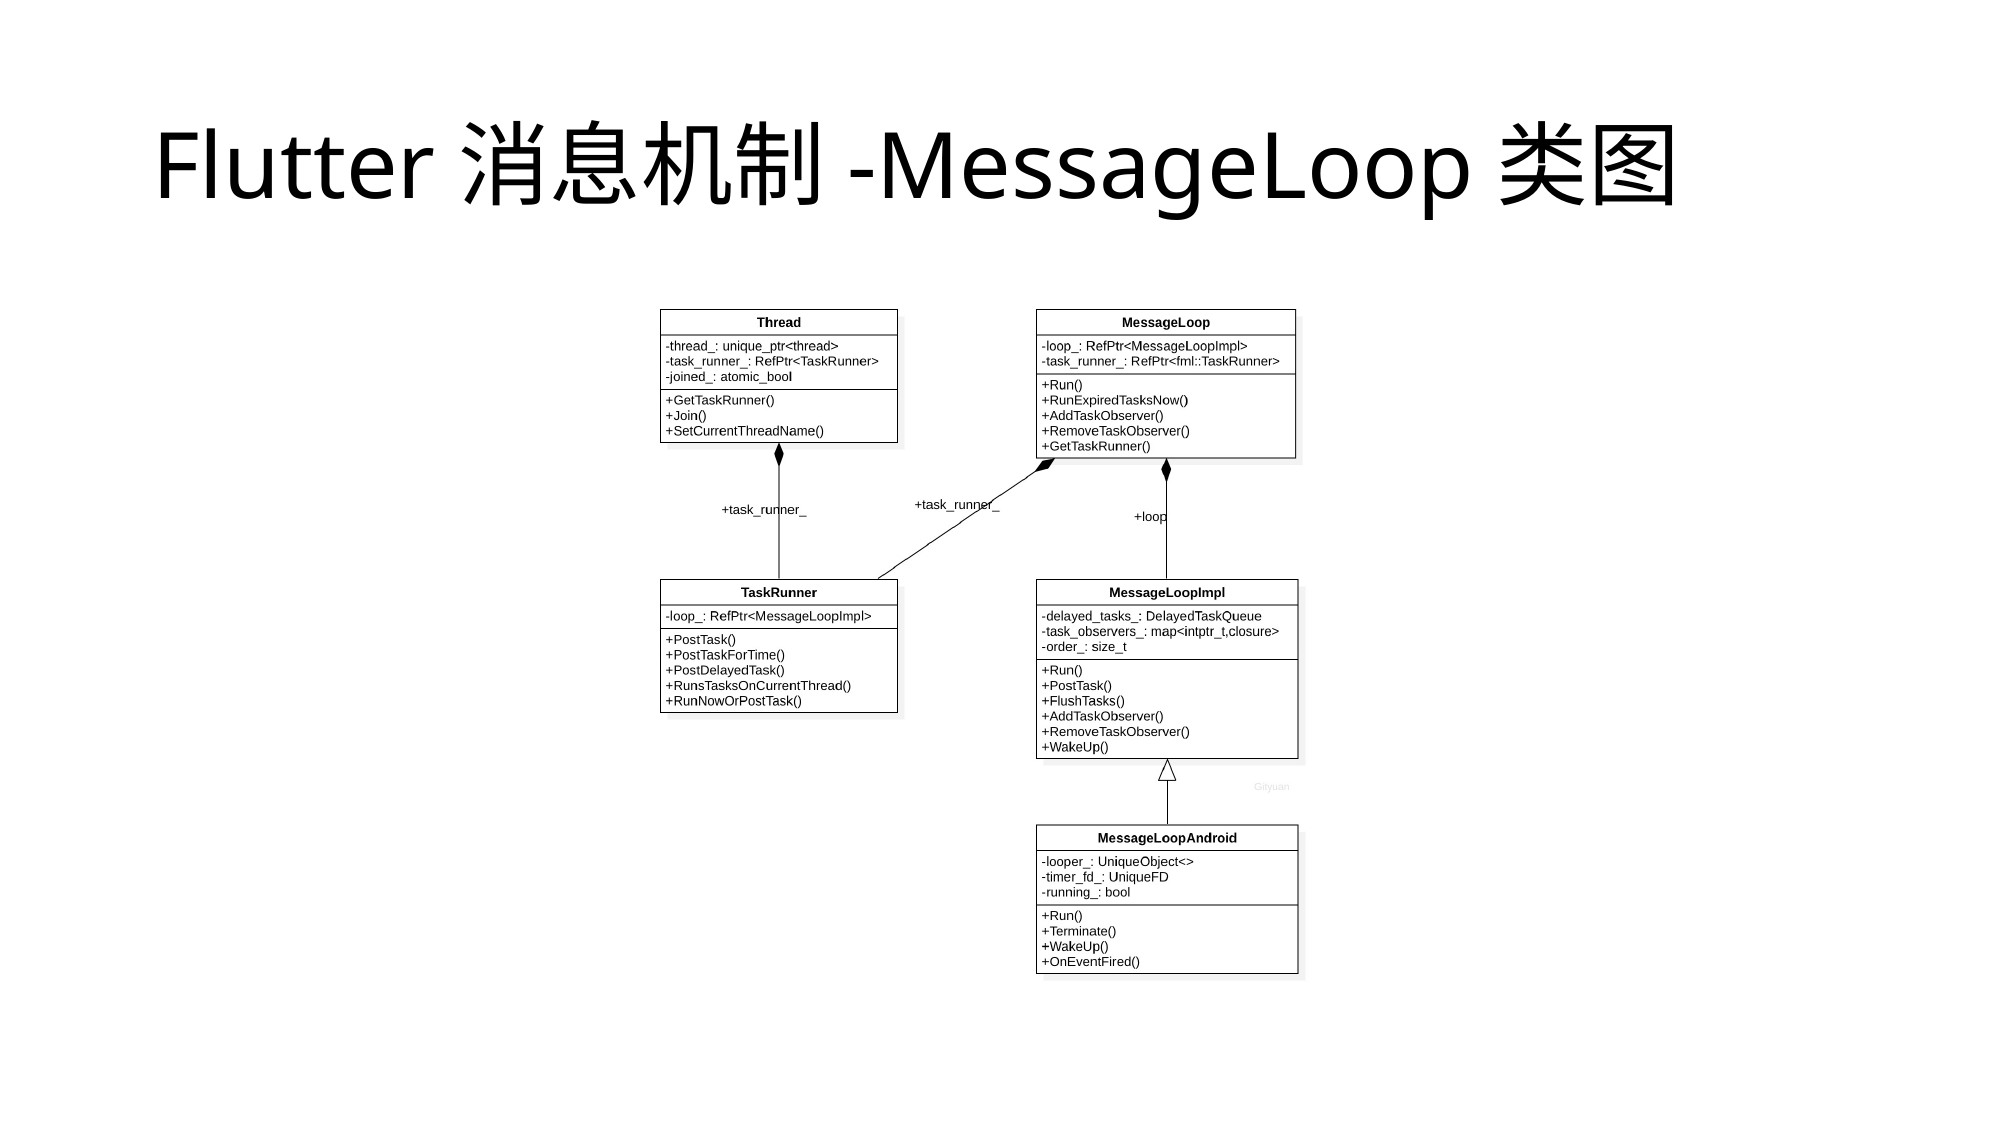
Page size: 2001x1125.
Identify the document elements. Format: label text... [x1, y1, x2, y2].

title Flutter消息机制-MessageLoop类图 [137, 59, 1863, 278]
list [650, 299, 1350, 1014]
